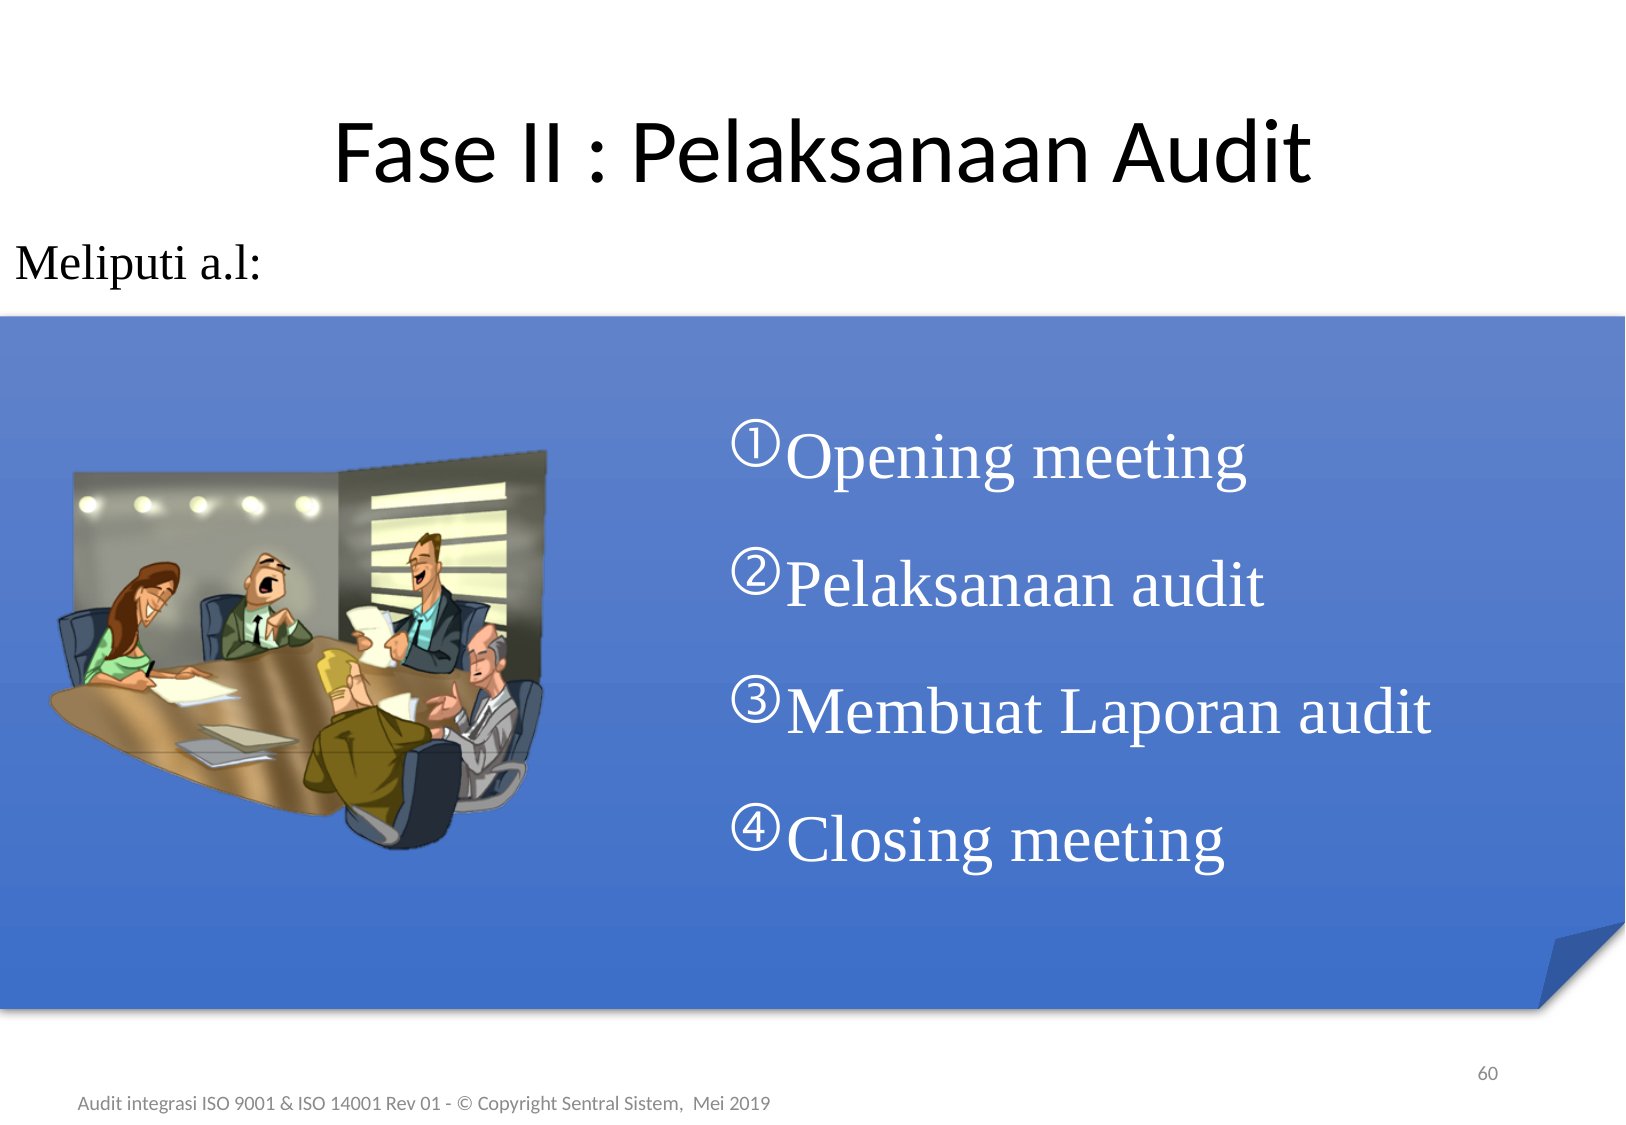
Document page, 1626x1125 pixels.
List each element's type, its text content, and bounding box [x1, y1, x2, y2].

picture [21, 432, 651, 859]
footer Audit integrasi ISO 9001 & ISO 14001 Rev 01 - © Copyright Sentral Sistem, Mei 2019 [0, 1072, 922, 1125]
text_box Opening meeting Pelaksanaan audit Membuat Laporan audit Closing meeting [0, 316, 1625, 1009]
text_box Meliputi a.l: [0, 222, 1201, 312]
slide_number 60 [1147, 1042, 1514, 1103]
text_box Fase II : Pelaksanaan Audit [103, 78, 1546, 208]
